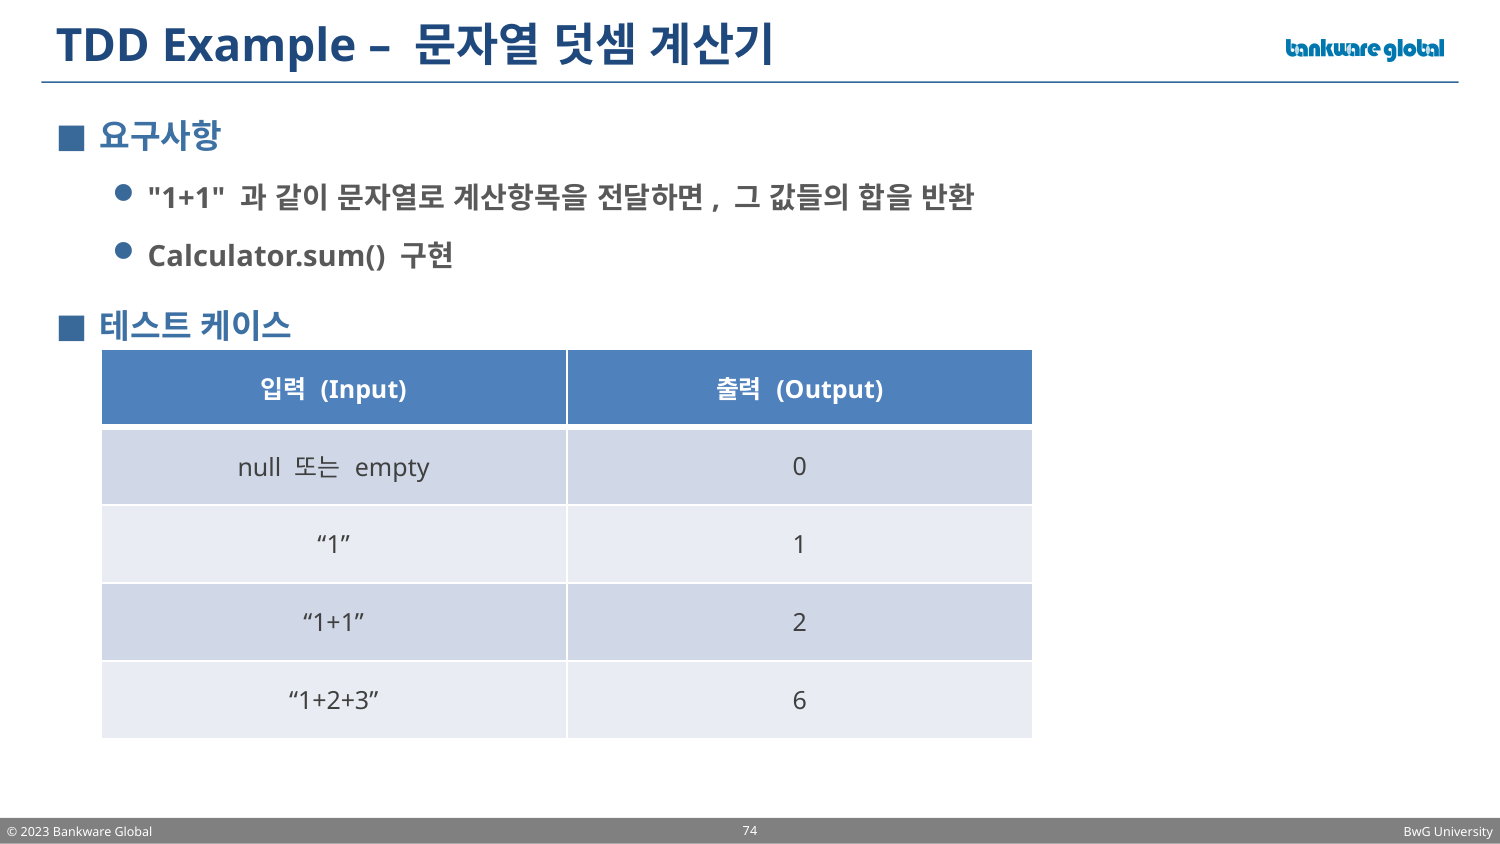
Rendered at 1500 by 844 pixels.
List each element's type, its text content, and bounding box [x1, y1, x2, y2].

table_cell “1” [102, 506, 566, 582]
table_cell null 또는 empty [102, 430, 566, 504]
table_cell “1+1” [102, 584, 566, 660]
table_header 출력 (Output) [568, 350, 1032, 424]
title TDD Example – 문자열 덧셈 계산기 [40, 17, 1459, 77]
table_cell “1+2+3” [102, 662, 566, 738]
table_cell 6 [568, 662, 1032, 738]
table_cell 2 [568, 584, 1032, 660]
slide_number 74 [741, 823, 759, 840]
table_cell 0 [568, 430, 1032, 504]
list 요구사항 "1+1" 과 같이 문자열로 계산항목을 전달하면, 그 값들의 합을 반환 Calculator.sum() 구현 테스트 케이스 [40, 87, 1459, 785]
table_header 입력 (Input) [102, 350, 566, 424]
table_cell 1 [568, 506, 1032, 582]
